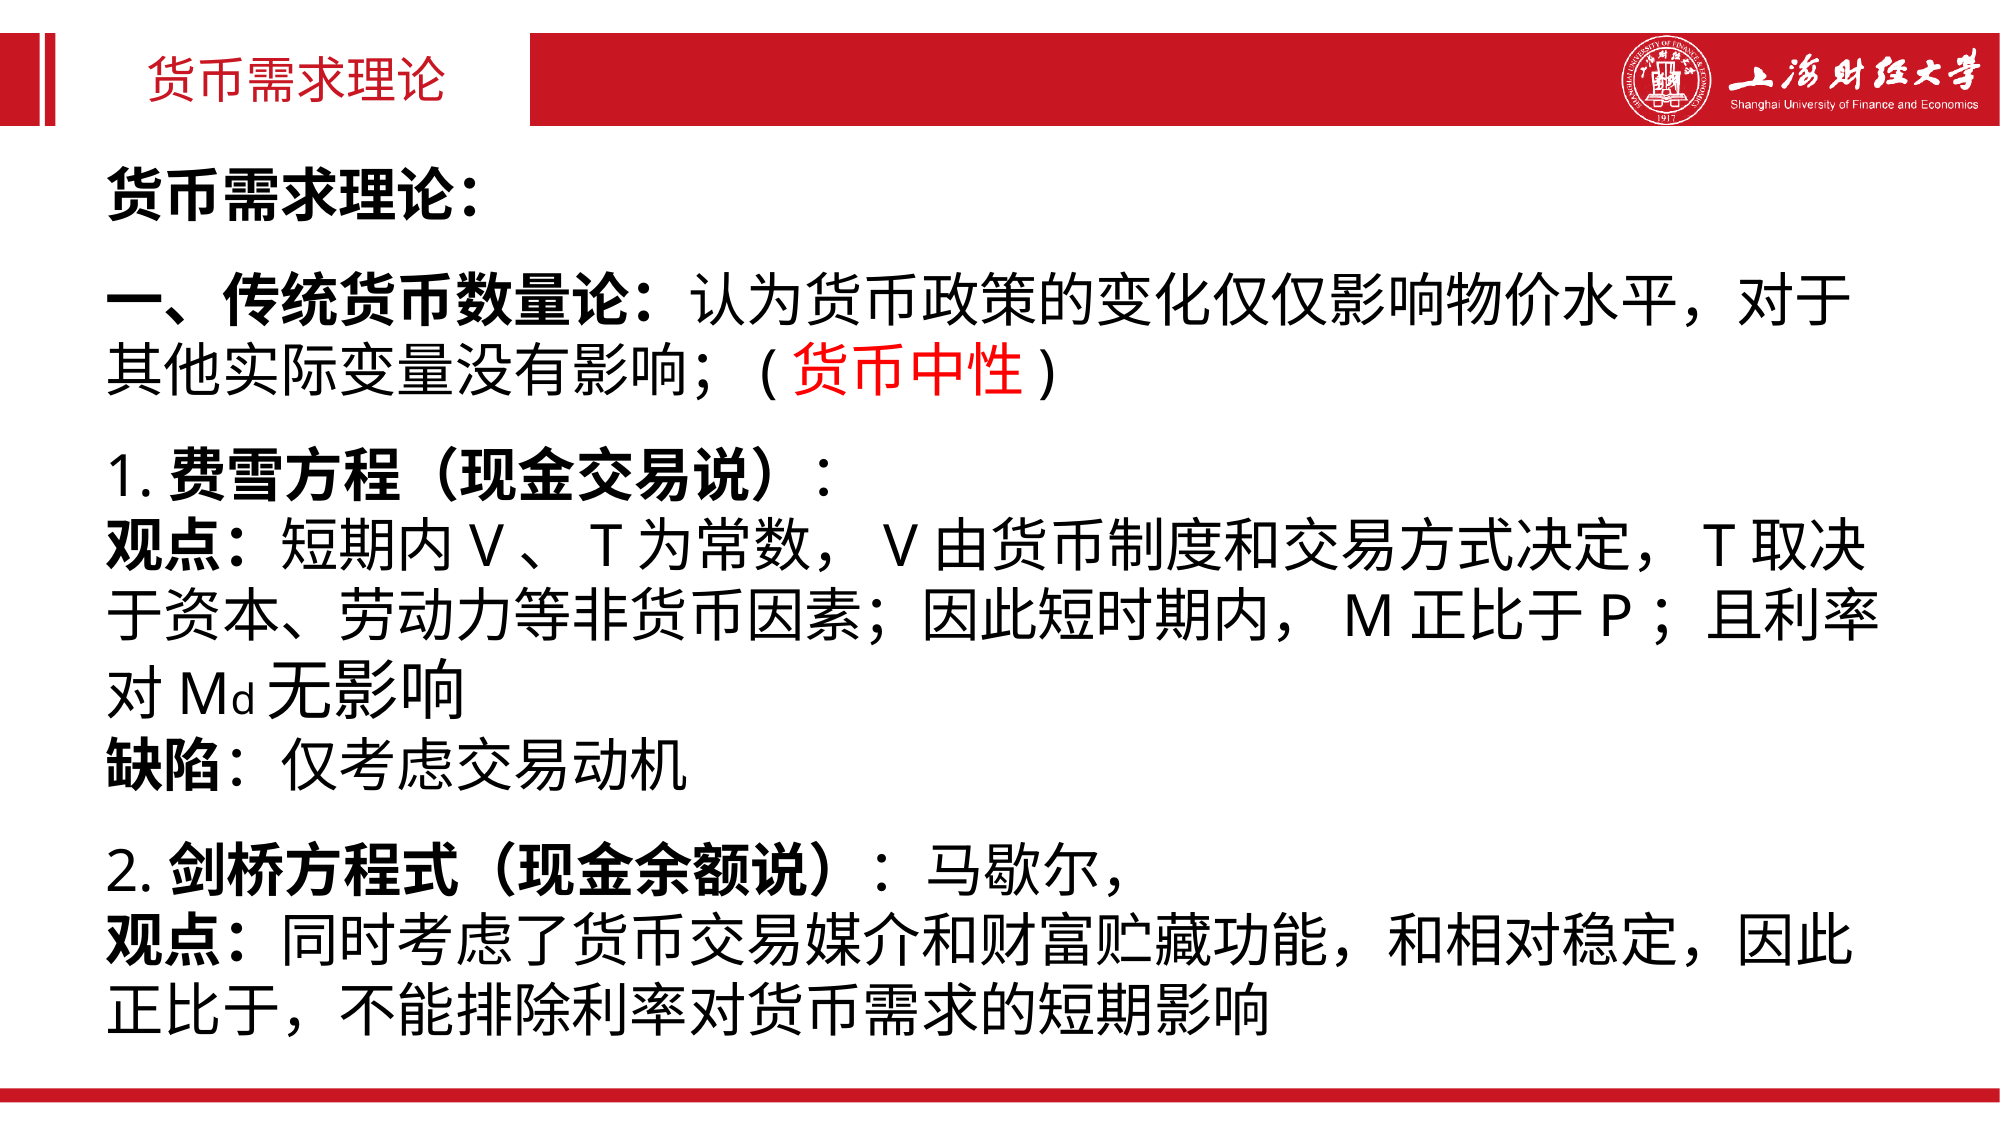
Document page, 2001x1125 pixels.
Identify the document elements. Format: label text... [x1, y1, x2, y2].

text_box 货币需求理论 [131, 41, 462, 116]
picture [1595, 0, 2000, 172]
